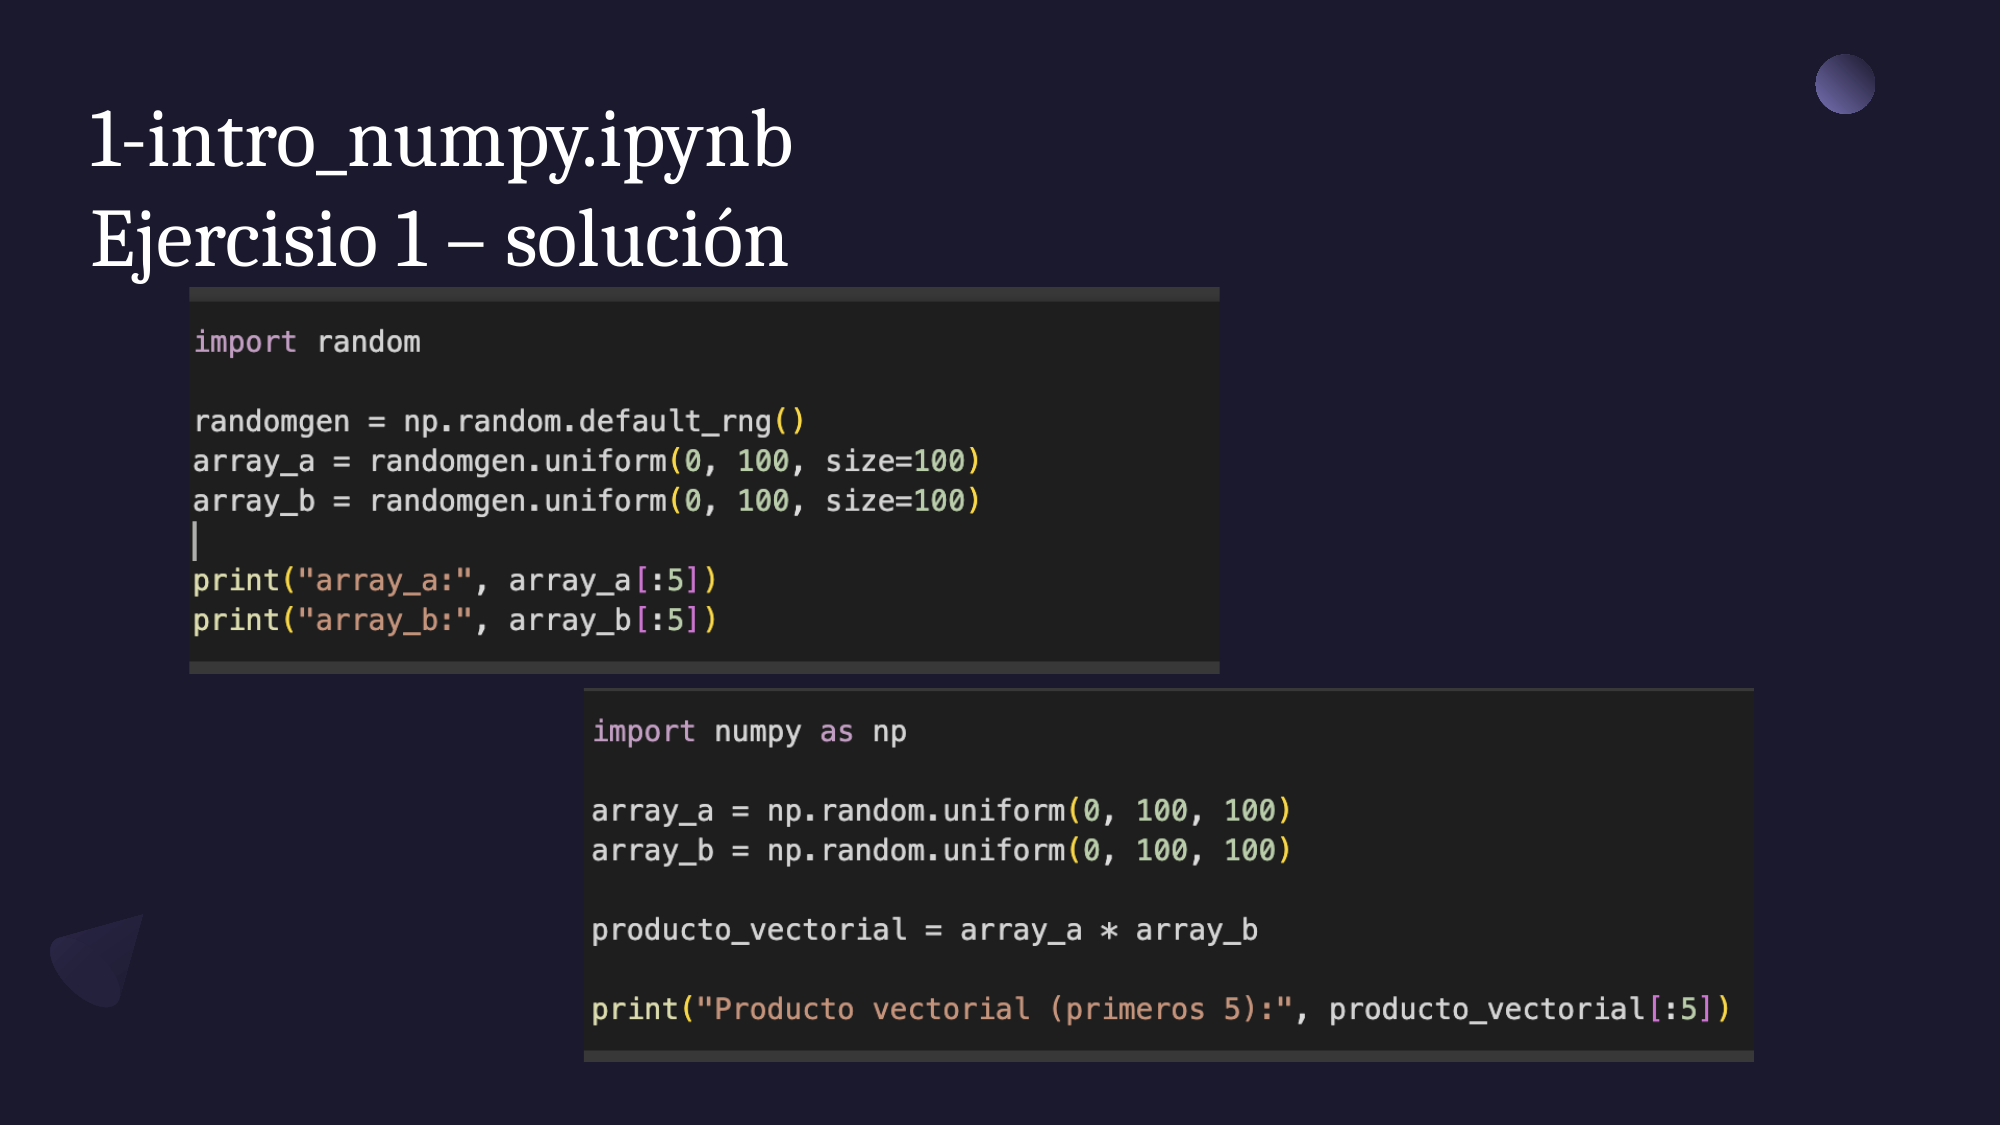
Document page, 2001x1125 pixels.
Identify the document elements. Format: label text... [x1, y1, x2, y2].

title 1-intro_numpy.ipynb Ejercisio 1 – solución [90, 83, 1910, 302]
picture [583, 688, 1754, 1062]
picture [189, 287, 1220, 674]
